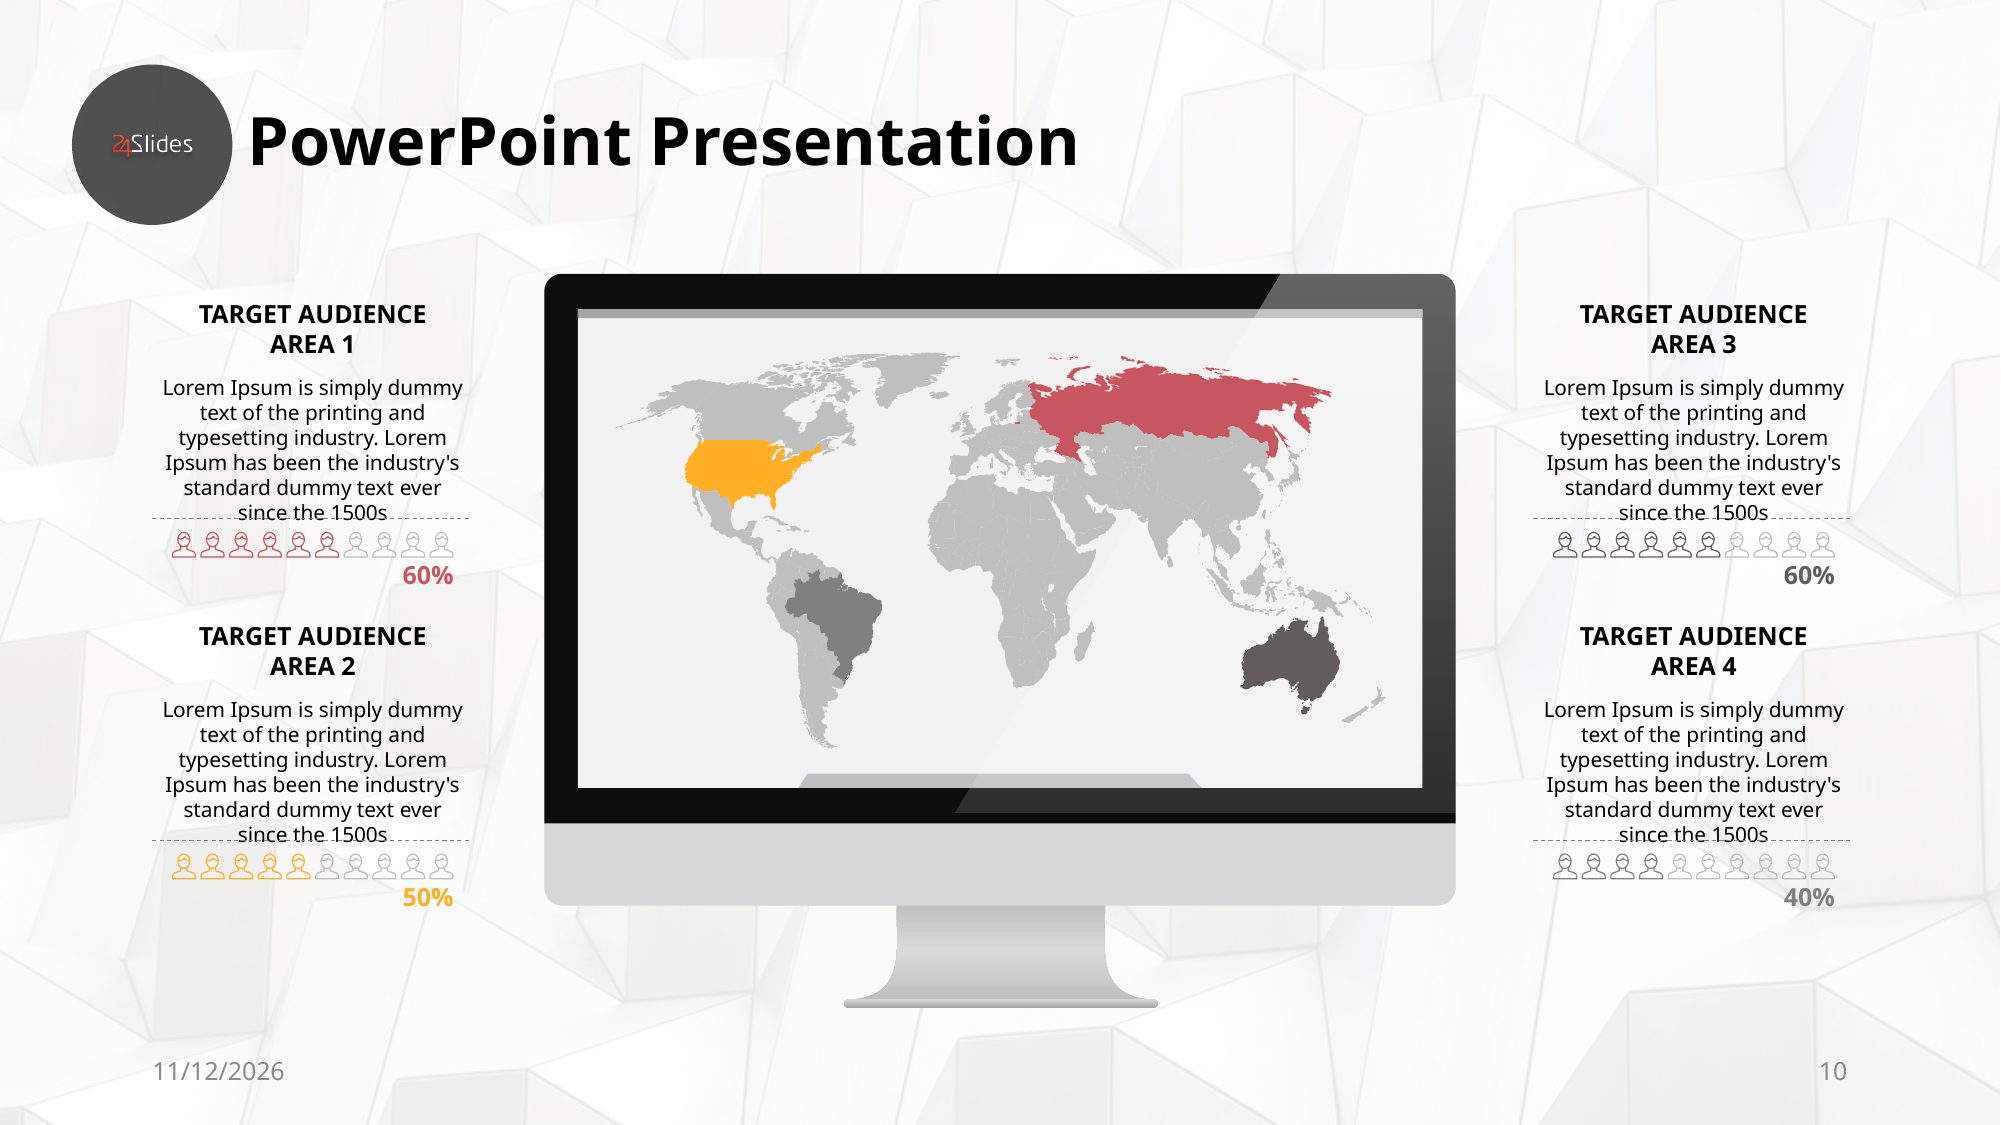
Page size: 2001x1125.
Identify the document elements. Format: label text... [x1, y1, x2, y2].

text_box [372, 853, 397, 880]
slide_number 10 [1412, 1042, 1863, 1103]
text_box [343, 531, 368, 558]
text_box 60% [1602, 559, 1835, 590]
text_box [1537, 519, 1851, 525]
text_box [1810, 853, 1835, 880]
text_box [1724, 853, 1750, 880]
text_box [1667, 853, 1692, 880]
text_box Lorem Ipsum is simply dummy text of the printing and typesetting industry. Lorem Ipsum has been the industry's standard dummy text ever since the 1500s [1537, 696, 1851, 840]
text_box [429, 531, 454, 558]
text_box Lorem Ipsum is simply dummy text of the printing and typesetting industry. Lorem Ipsum has been the industry's standard dummy text ever since the 1500s [156, 696, 469, 840]
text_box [1782, 531, 1807, 558]
text_box 40% [1602, 881, 1835, 912]
text_box TARGET AUDIENCE AREA 3 [1577, 298, 1811, 359]
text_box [1610, 853, 1635, 880]
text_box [400, 853, 426, 880]
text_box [1552, 853, 1578, 880]
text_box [229, 531, 254, 558]
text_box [1753, 531, 1778, 558]
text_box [200, 853, 225, 880]
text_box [1782, 853, 1807, 880]
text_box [200, 531, 225, 558]
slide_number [137, 1042, 588, 1103]
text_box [544, 273, 1456, 1008]
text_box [614, 352, 1386, 749]
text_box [1552, 531, 1578, 558]
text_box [1581, 531, 1606, 558]
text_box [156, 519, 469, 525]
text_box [1667, 531, 1692, 558]
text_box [1724, 531, 1750, 558]
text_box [229, 853, 254, 880]
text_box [314, 531, 340, 558]
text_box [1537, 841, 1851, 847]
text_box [1696, 531, 1721, 558]
text_box Lorem Ipsum is simply dummy text of the printing and typesetting industry. Lorem Ipsum has been the industry's standard dummy text ever since the 1500s [1537, 374, 1851, 518]
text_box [372, 531, 397, 558]
text_box 50% [221, 881, 454, 912]
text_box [286, 531, 311, 558]
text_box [171, 531, 197, 558]
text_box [1753, 853, 1778, 880]
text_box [400, 531, 426, 558]
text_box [171, 853, 197, 880]
text_box TARGET AUDIENCE AREA 4 [1577, 620, 1811, 681]
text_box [1696, 853, 1721, 880]
picture [110, 131, 195, 159]
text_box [1581, 853, 1606, 880]
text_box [314, 853, 340, 880]
text_box Lorem Ipsum is simply dummy text of the printing and typesetting industry. Lorem Ipsum has been the industry's standard dummy text ever since the 1500s [156, 374, 469, 518]
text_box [1638, 531, 1664, 558]
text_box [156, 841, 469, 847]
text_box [257, 531, 282, 558]
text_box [286, 853, 311, 880]
text_box TARGET AUDIENCE AREA 1 [196, 298, 430, 359]
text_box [1610, 531, 1635, 558]
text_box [257, 853, 282, 880]
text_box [429, 853, 454, 880]
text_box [1638, 853, 1664, 880]
text_box TARGET AUDIENCE AREA 2 [196, 620, 430, 681]
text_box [1810, 531, 1835, 558]
text_box 60% [221, 559, 454, 590]
list PowerPoint Presentation [232, 100, 1566, 189]
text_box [343, 853, 368, 880]
